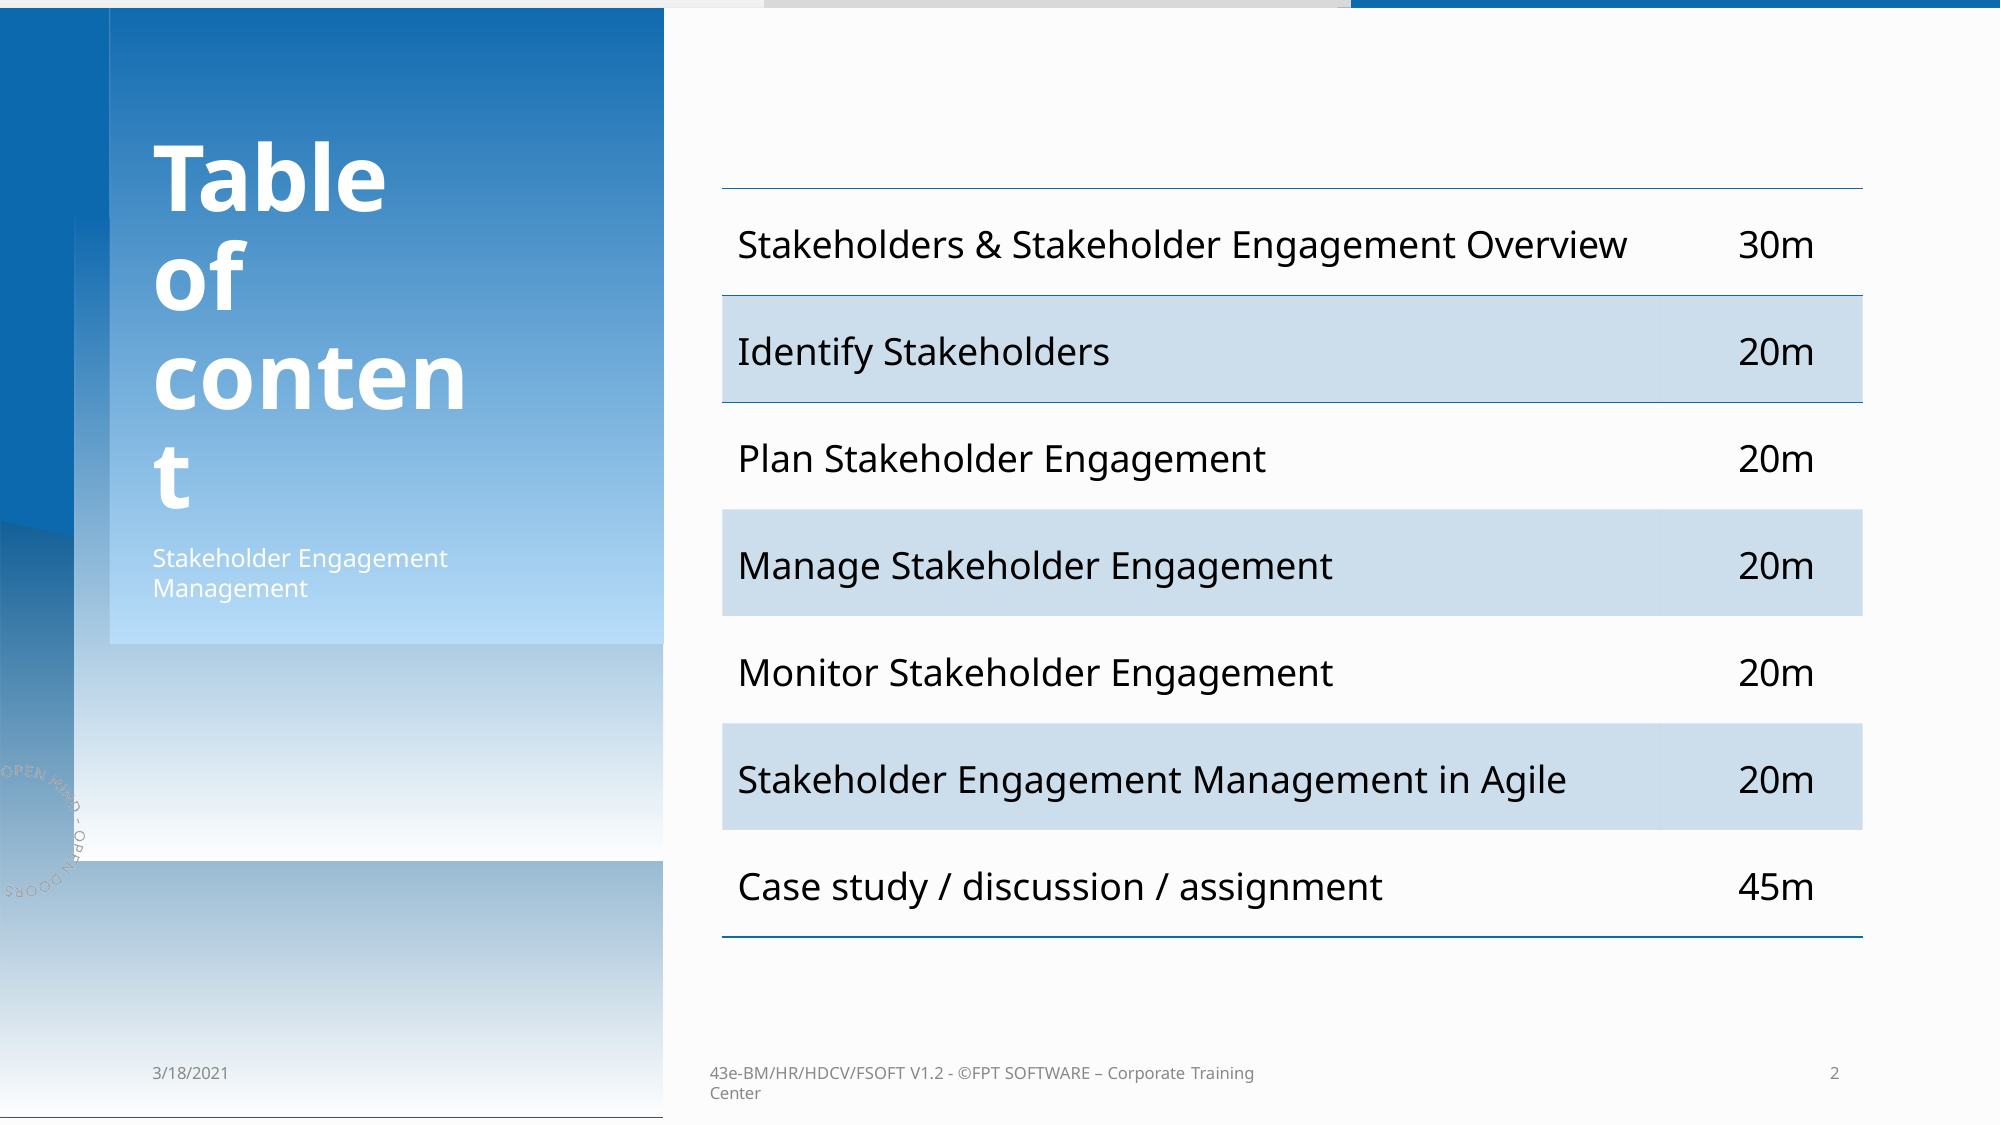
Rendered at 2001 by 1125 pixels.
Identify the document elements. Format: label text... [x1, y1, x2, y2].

table_cell Monitor Stakeholder Engagement [722, 616, 1659, 723]
slide_number 43e-BM/HR/HDCV/FSOFT V1.2 - ©FPT SOFTWARE – Corporate Training Center [707, 1059, 1294, 1125]
table_cell 45m [1659, 830, 1863, 936]
table_cell 20m [1659, 403, 1863, 509]
table_cell Plan Stakeholder Engagement [722, 403, 1659, 509]
table_header 30m [1659, 189, 1863, 295]
table_cell 20m [1659, 616, 1863, 723]
table_cell Case study / discussion / assignment [722, 830, 1659, 936]
slide_number 2 [1823, 1059, 1857, 1125]
table_cell Manage Stakeholder Engagement [722, 509, 1659, 616]
table_cell Identify Stakeholders [722, 296, 1659, 402]
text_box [0, 0, 2000, 8]
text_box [0, 18, 665, 1119]
table_cell Stakeholder Engagement Management in Agile [722, 723, 1659, 830]
table_header Stakeholders & Stakeholder Engagement Overview [722, 189, 1659, 295]
table_cell 20m [1659, 509, 1863, 616]
table_cell 20m [1659, 723, 1863, 830]
table_cell 20m [1659, 296, 1863, 402]
